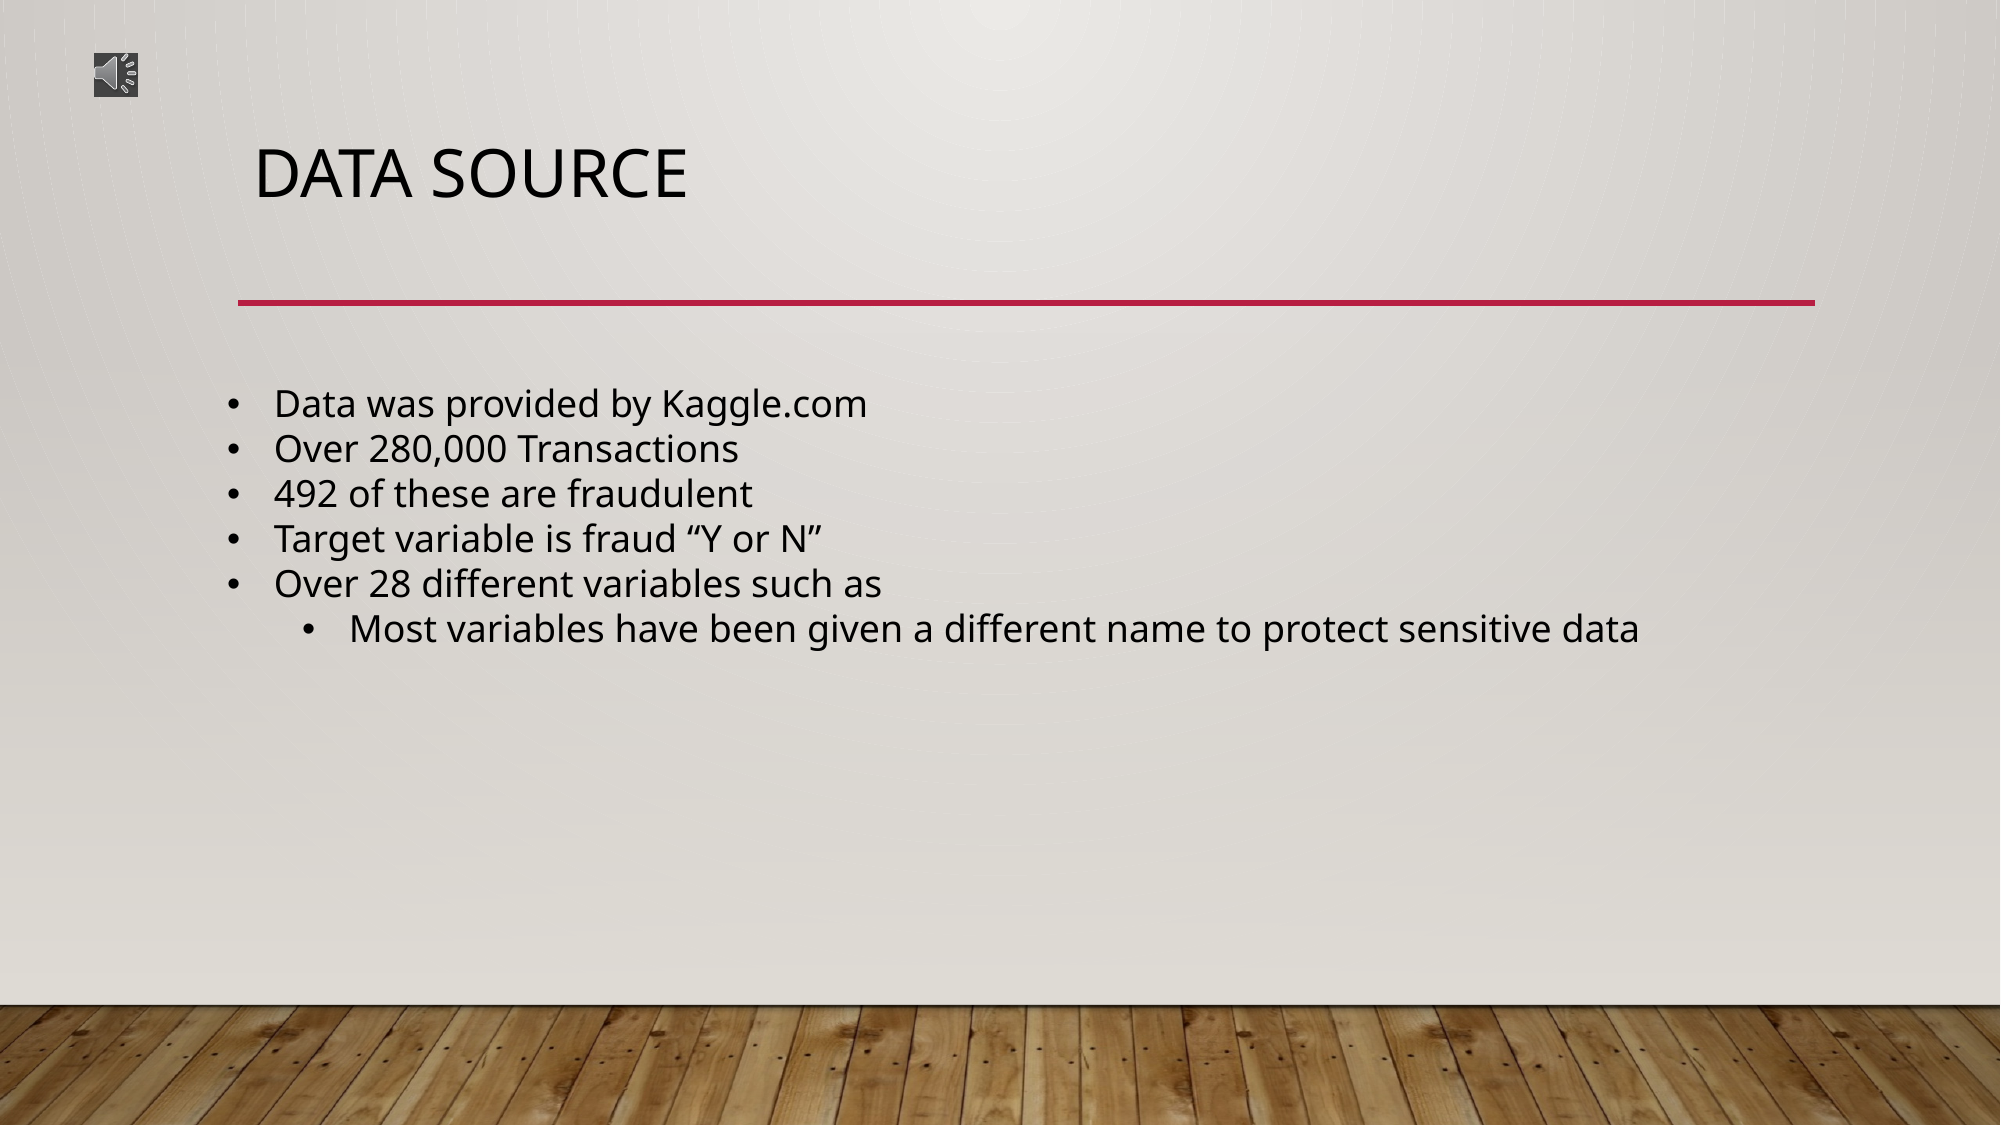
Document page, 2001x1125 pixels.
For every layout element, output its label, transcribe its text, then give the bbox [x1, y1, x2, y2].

picture [93, 51, 140, 98]
text_box Data was provided by Kaggle.com Over 280,000 Transactions 492 of these are fraudulent Target variable is fraud “Y or N” Over 28 different variables such as Most variables have been given a different name to protect sensitive data [212, 373, 1788, 658]
title Data Source [238, 131, 1814, 305]
picture [0, 1005, 2000, 1125]
